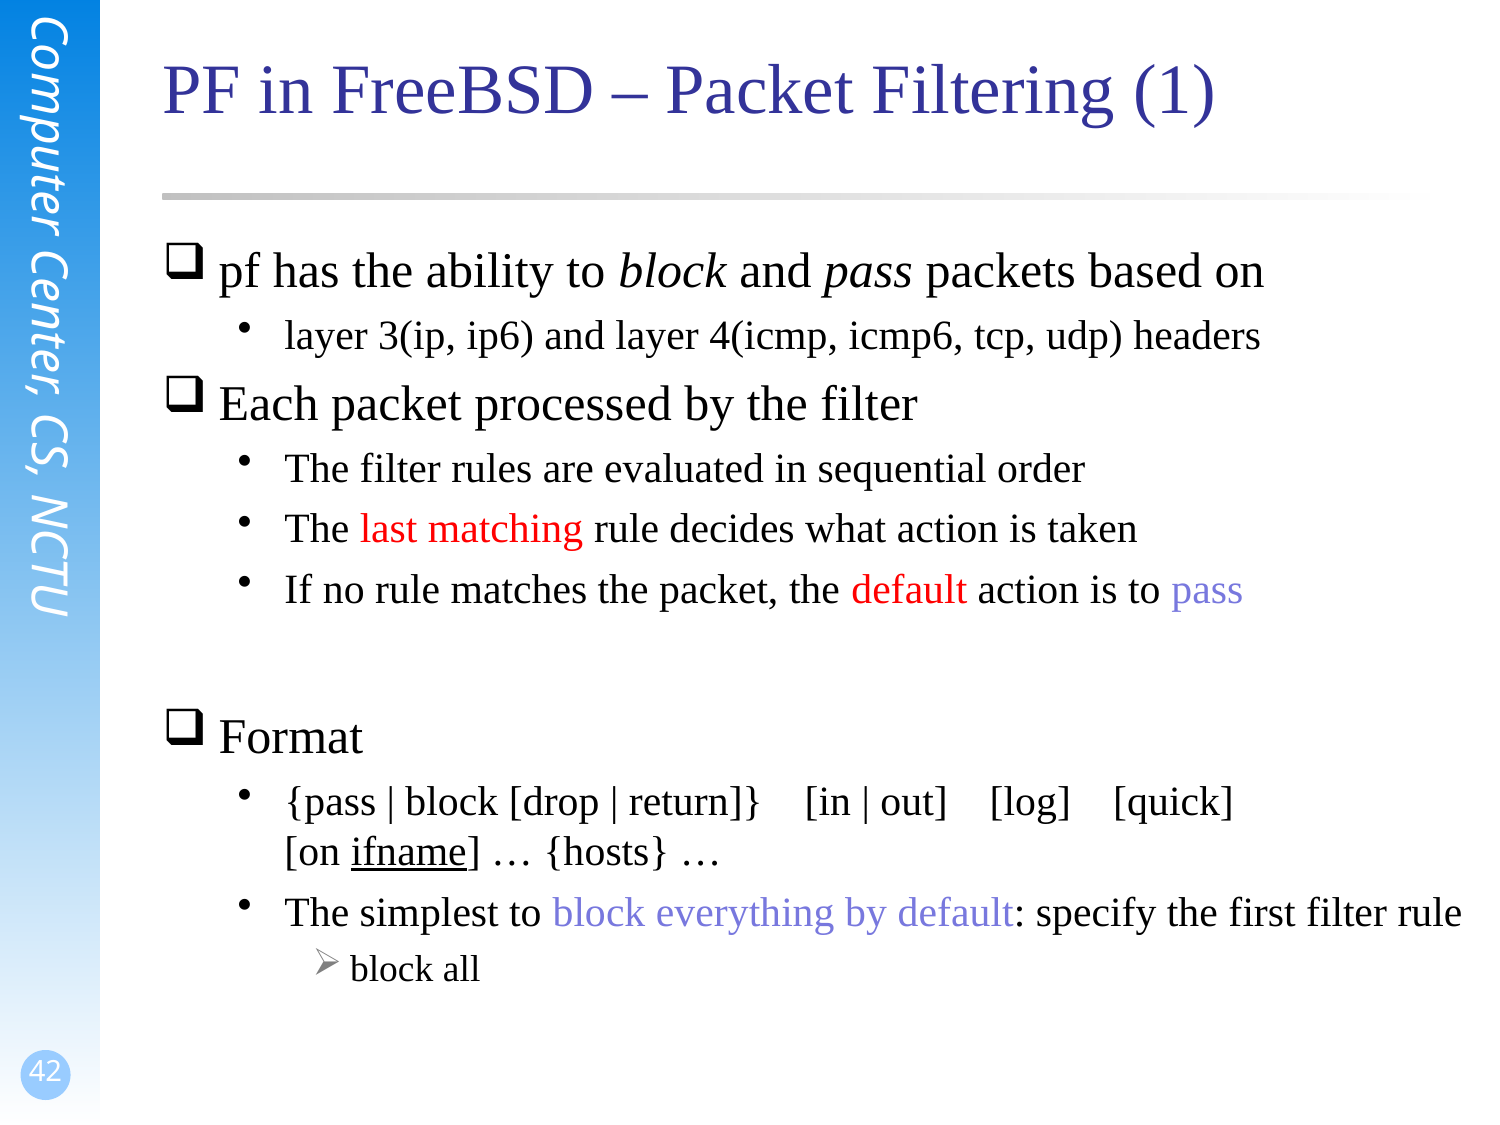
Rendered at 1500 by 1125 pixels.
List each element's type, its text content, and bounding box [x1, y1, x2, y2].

title PF in FreeBSD – Packet Filtering (1) [162, 42, 1438, 231]
list pf has the ability to block and pass packets based on layer 3(ip, ip6) and layer 4(icmp, icmp6, tcp, udp) headers Each packet processed by the filter The filter rules are evaluated in sequential order The last matching rule decides what action is taken If no rule matches the packet, the default action is to pass Format {pass | block [drop | return]} [in | out] [log] [quick] [on ifname] … {hosts} … The simplest to block everything by default: specify the first filter rule block all [162, 237, 1500, 1075]
